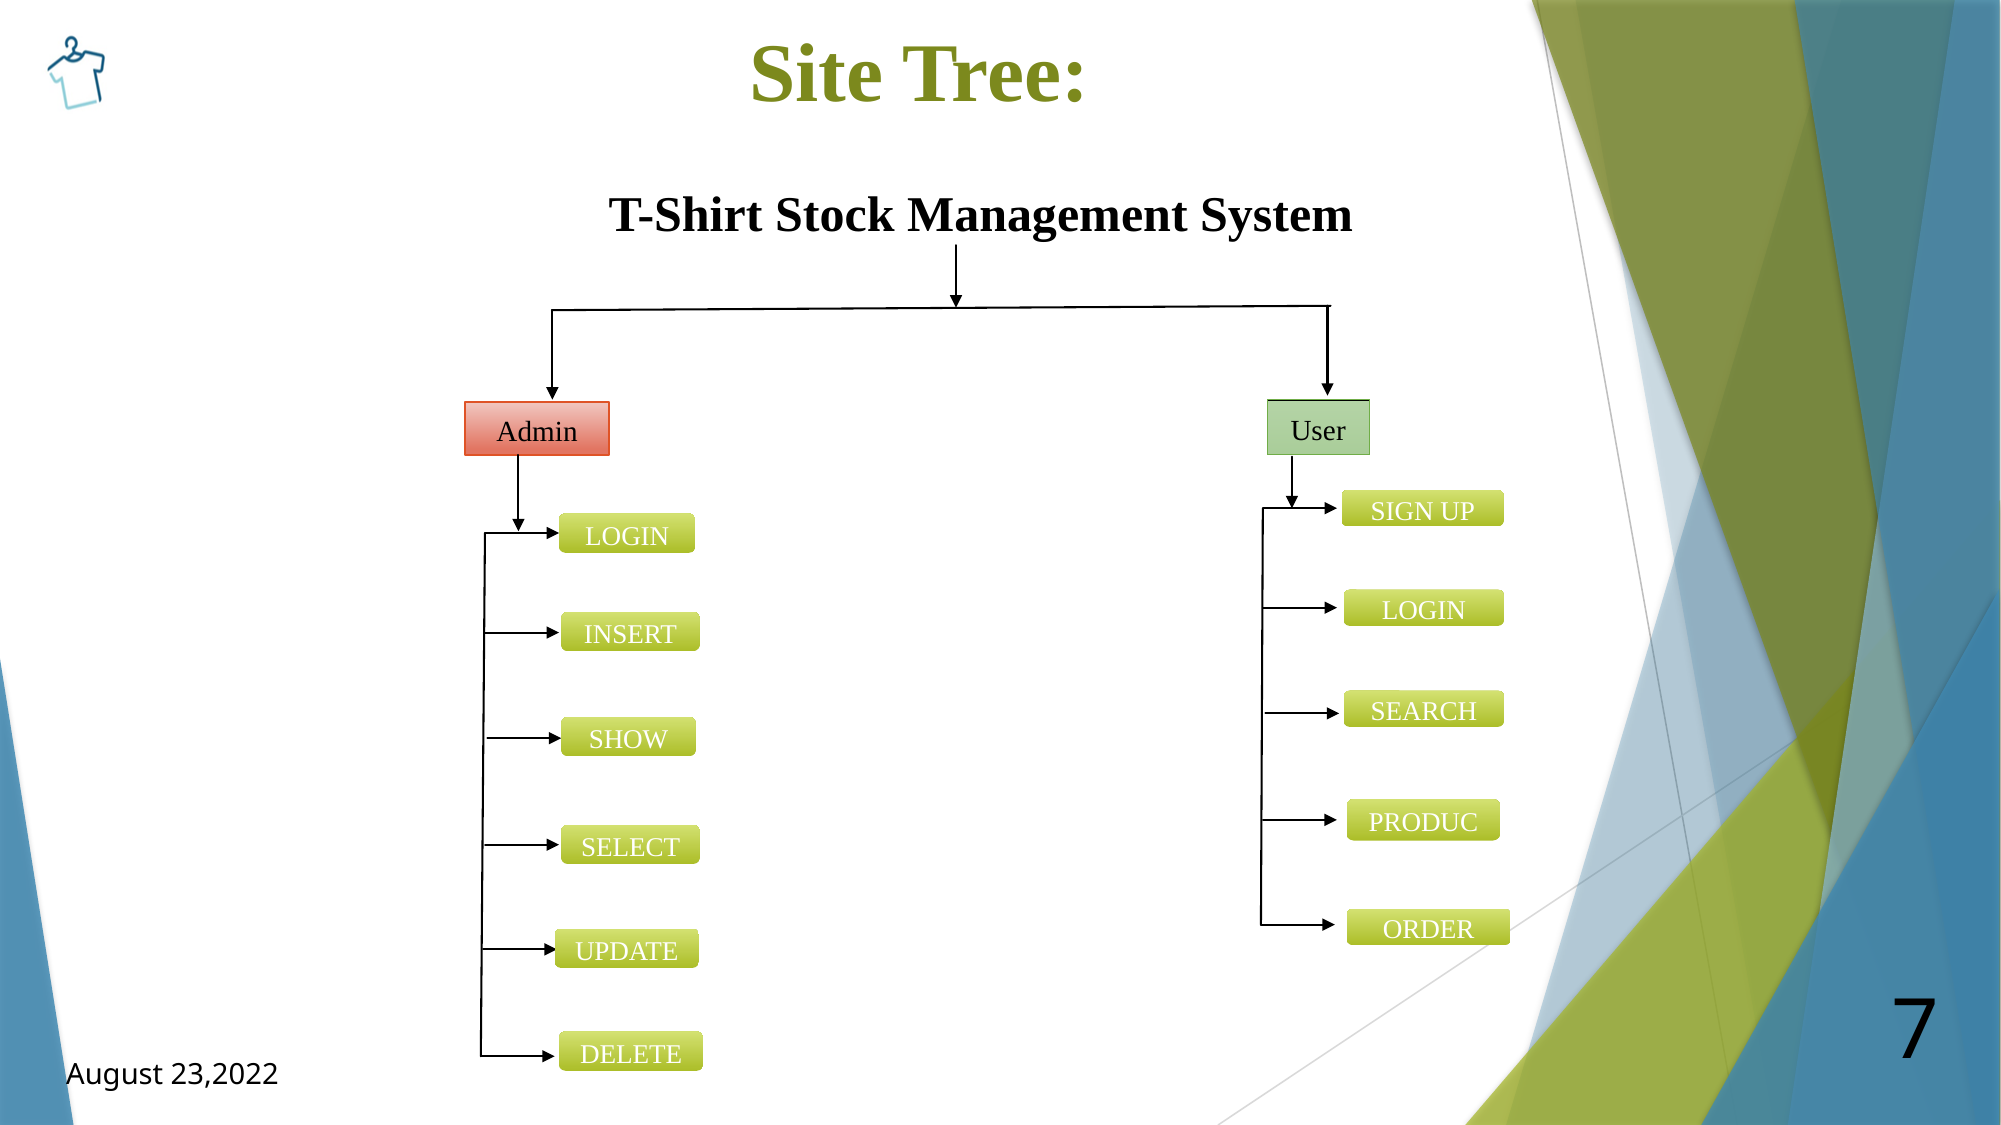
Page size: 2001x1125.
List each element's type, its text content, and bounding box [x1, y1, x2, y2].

text_box SHOW [561, 716, 696, 757]
text_box UPDATE [554, 928, 699, 969]
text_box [480, 955, 486, 1055]
picture [0, 0, 156, 144]
text_box LOGIN [1343, 589, 1504, 626]
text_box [1260, 512, 1264, 611]
text_box SELECT [561, 824, 700, 865]
slide_number 7 [1841, 1001, 1955, 1062]
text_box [1260, 825, 1264, 924]
text_box INSERT [561, 611, 700, 652]
text_box August 23,2022 [51, 1047, 338, 1098]
text_box DELETE [559, 1031, 704, 1071]
text_box SEARCH [1343, 690, 1504, 727]
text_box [551, 305, 1326, 311]
text_box ORDER [1346, 908, 1511, 946]
text_box SIGN UP [1341, 489, 1504, 527]
text_box LOGIN [559, 513, 696, 553]
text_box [480, 532, 486, 953]
text_box User [1267, 399, 1370, 455]
text_box Site Tree: [734, 3, 1110, 126]
text_box VIEW PRODUCTS [1346, 799, 1501, 841]
text_box Admin [464, 401, 610, 456]
text_box T-Shirt Stock Management System [487, 170, 1475, 250]
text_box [1260, 613, 1264, 823]
